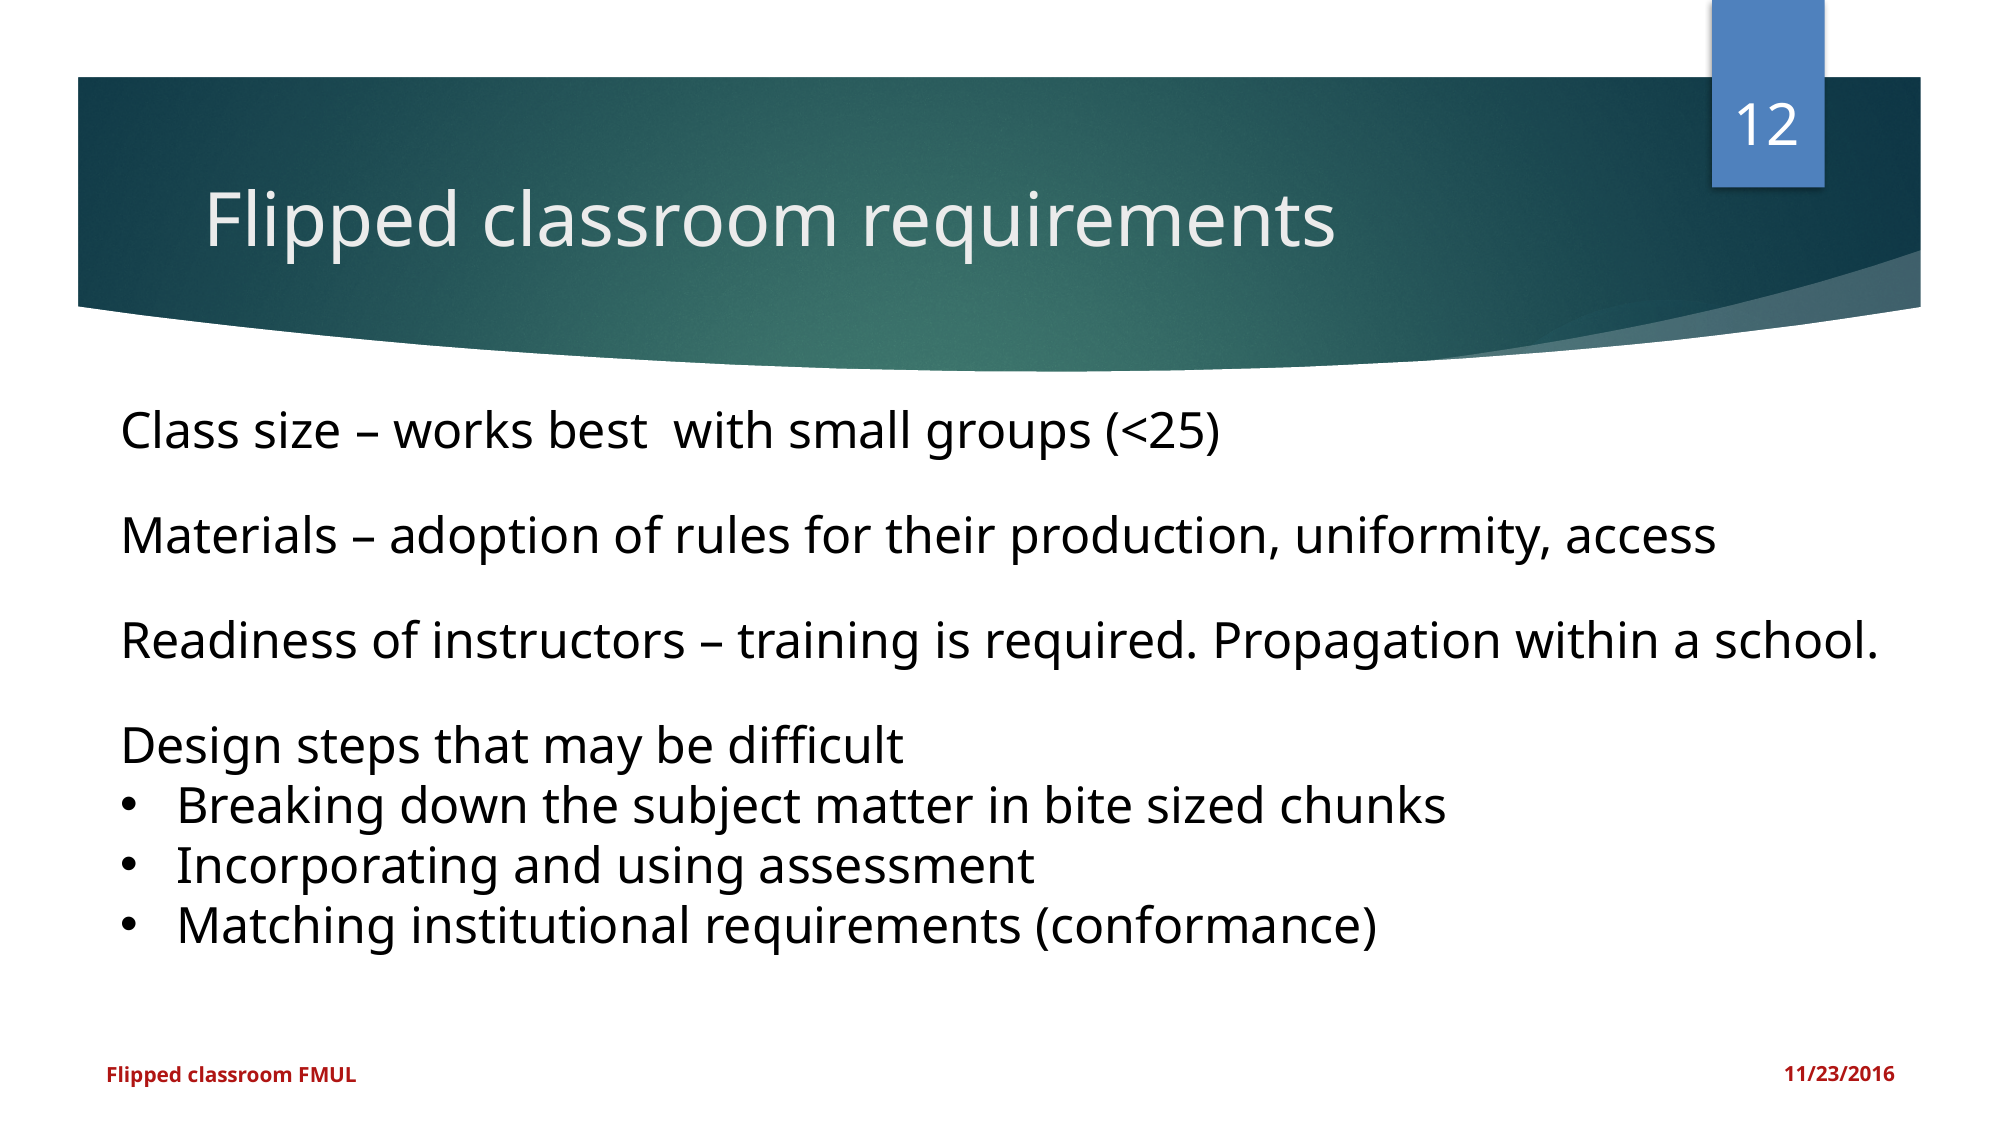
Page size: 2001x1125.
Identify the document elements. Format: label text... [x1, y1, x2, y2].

text_box <number> [1520, 344, 1538, 354]
text_box Flipped classroom requirements [188, 158, 1637, 275]
text_box Class size – works best with small groups (<25) Materials – adoption of rules for their production, uniformity, access Readiness of instructors – training is required. Propagation within a school. Design steps that may be difficult Breaking down the subject matter in bite sized chunks Incorporating and using assessment Matching institutional requirements (conformance) [91, 390, 1910, 1066]
text_box 11/23/2016 [1747, 1066, 1910, 1099]
picture [79, 78, 1920, 371]
text_box <number> [1698, 48, 1836, 175]
text_box Flipped classroom FMUL [91, 1066, 726, 1100]
text_box <number> [1644, 307, 1772, 343]
